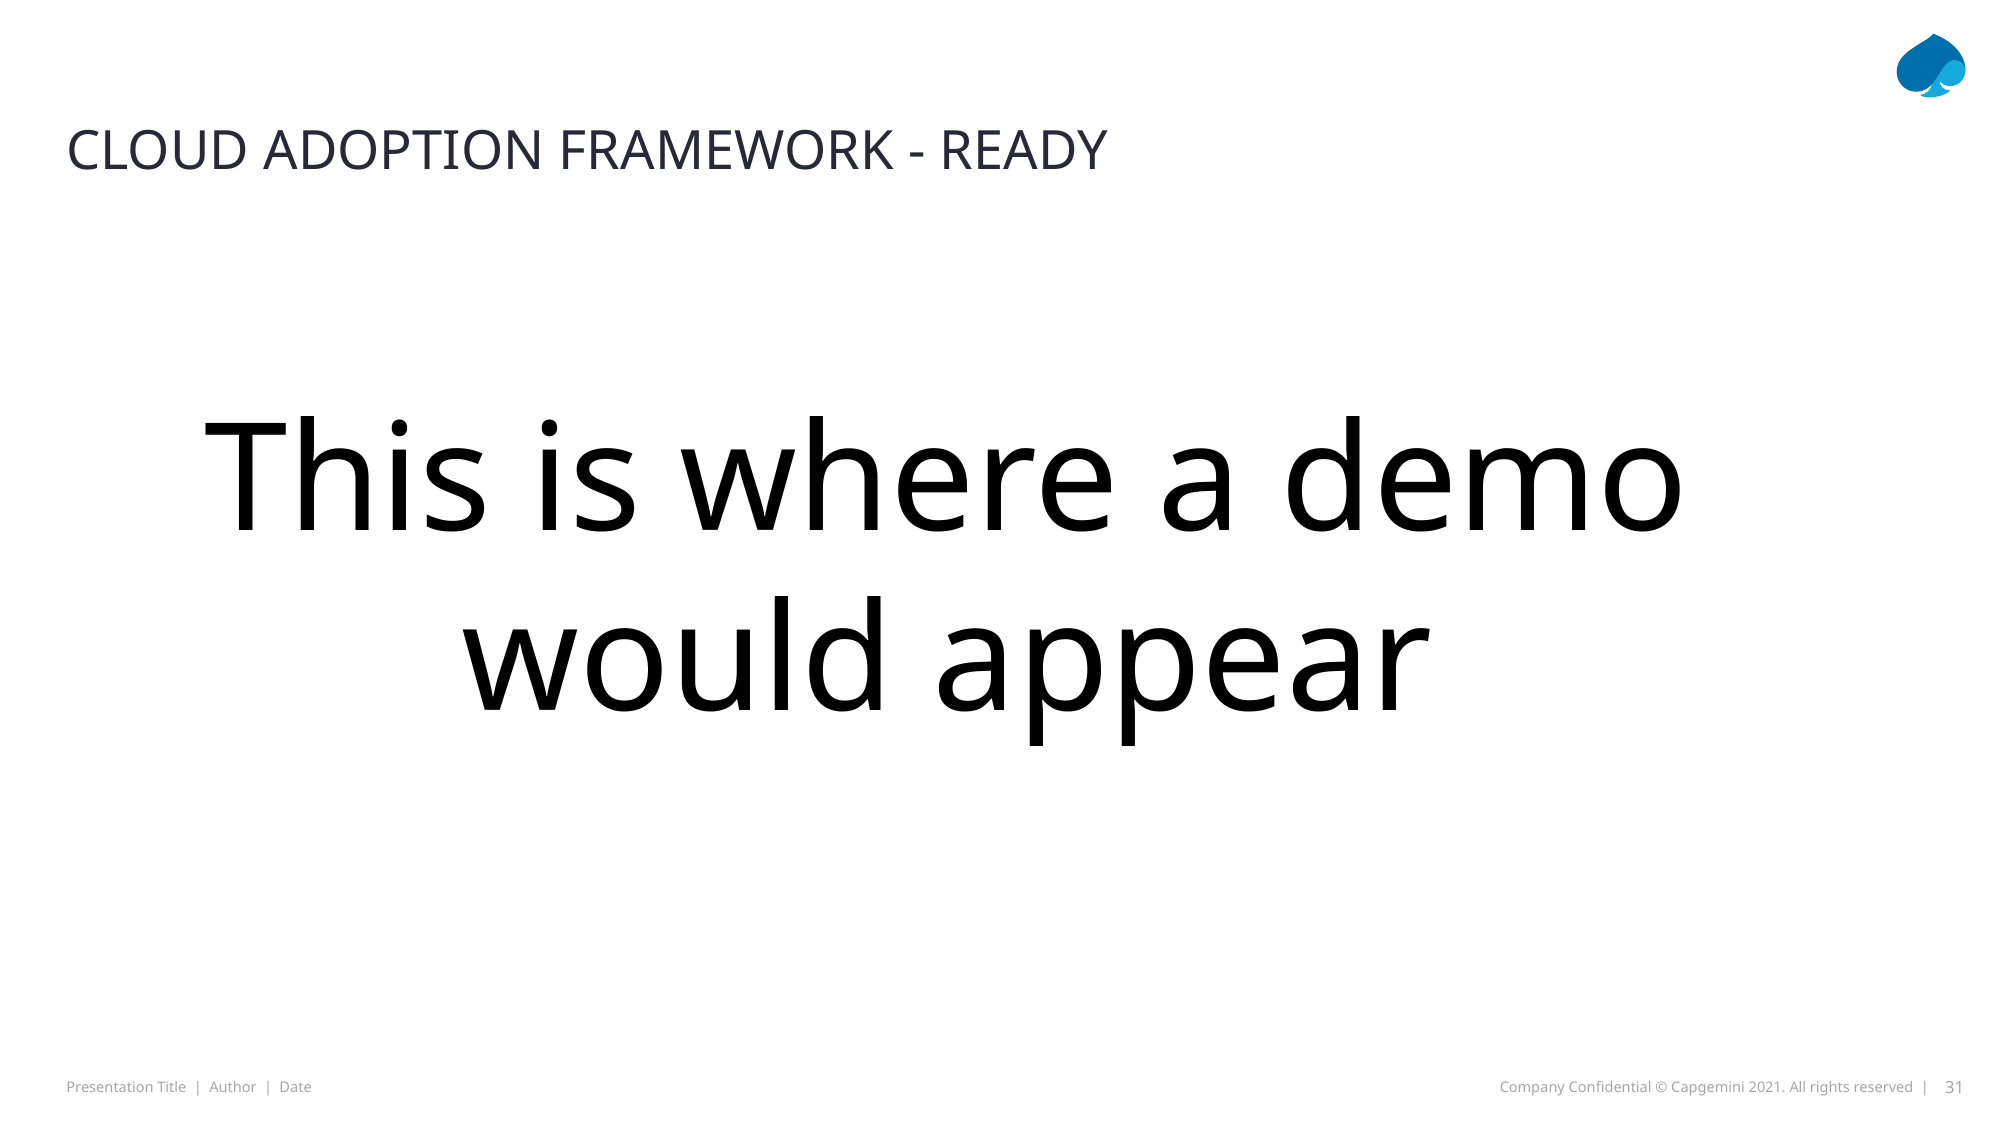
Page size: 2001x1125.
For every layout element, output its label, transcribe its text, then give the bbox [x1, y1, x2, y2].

title Cloud adoption framework - READY [66, 63, 1863, 182]
text_box This is where a demo would appear [149, 373, 1745, 749]
